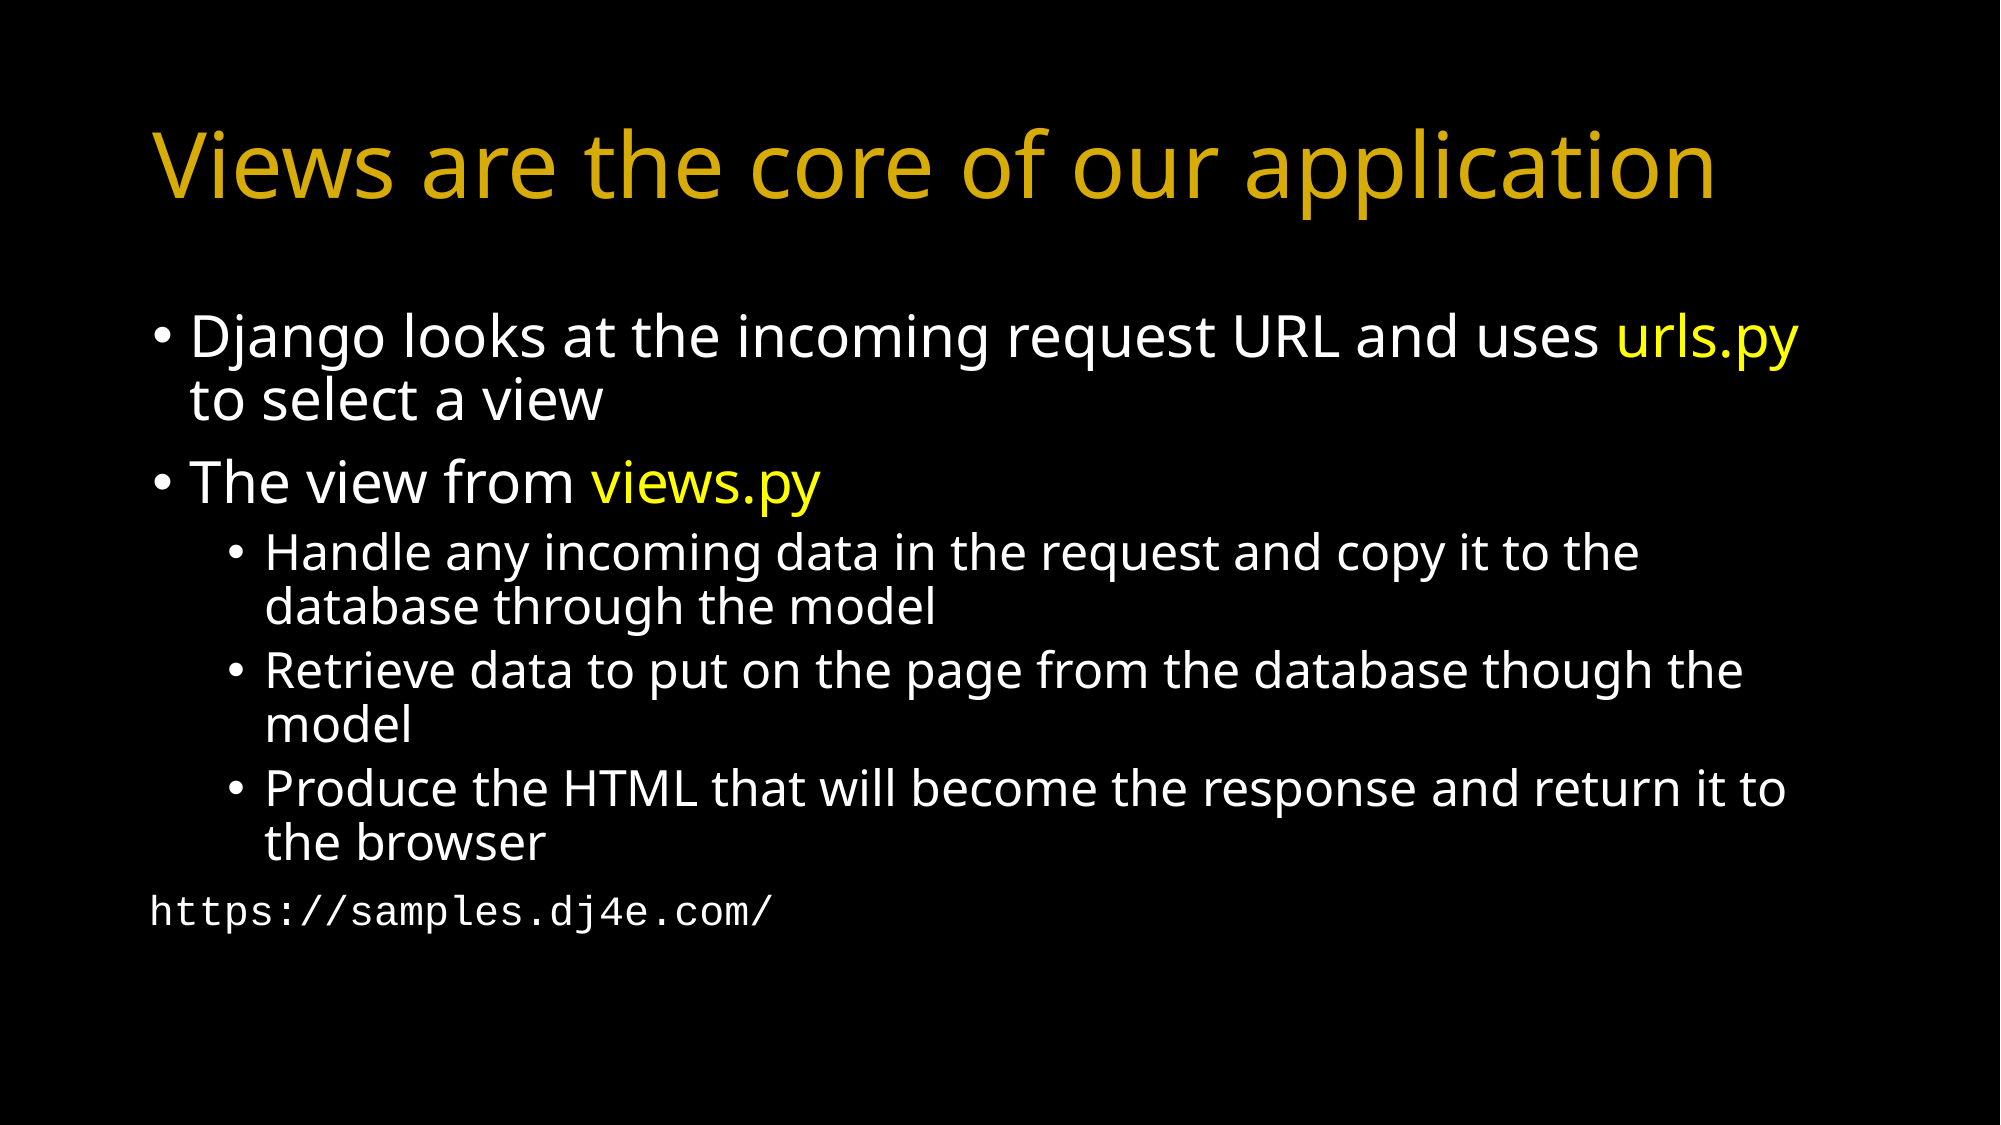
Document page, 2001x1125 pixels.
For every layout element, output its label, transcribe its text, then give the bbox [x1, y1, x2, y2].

title Views are the core of our application [137, 59, 1863, 278]
list Django looks at the incoming request URL and uses urls.py to select a view The view from views.py Handle any incoming data in the request and copy it to the database through the model Retrieve data to put on the page from the database though the model Produce the HTML that will become the response and return it to the browser [137, 299, 1863, 982]
text_box https://samples.dj4e.com/ [148, 883, 775, 934]
